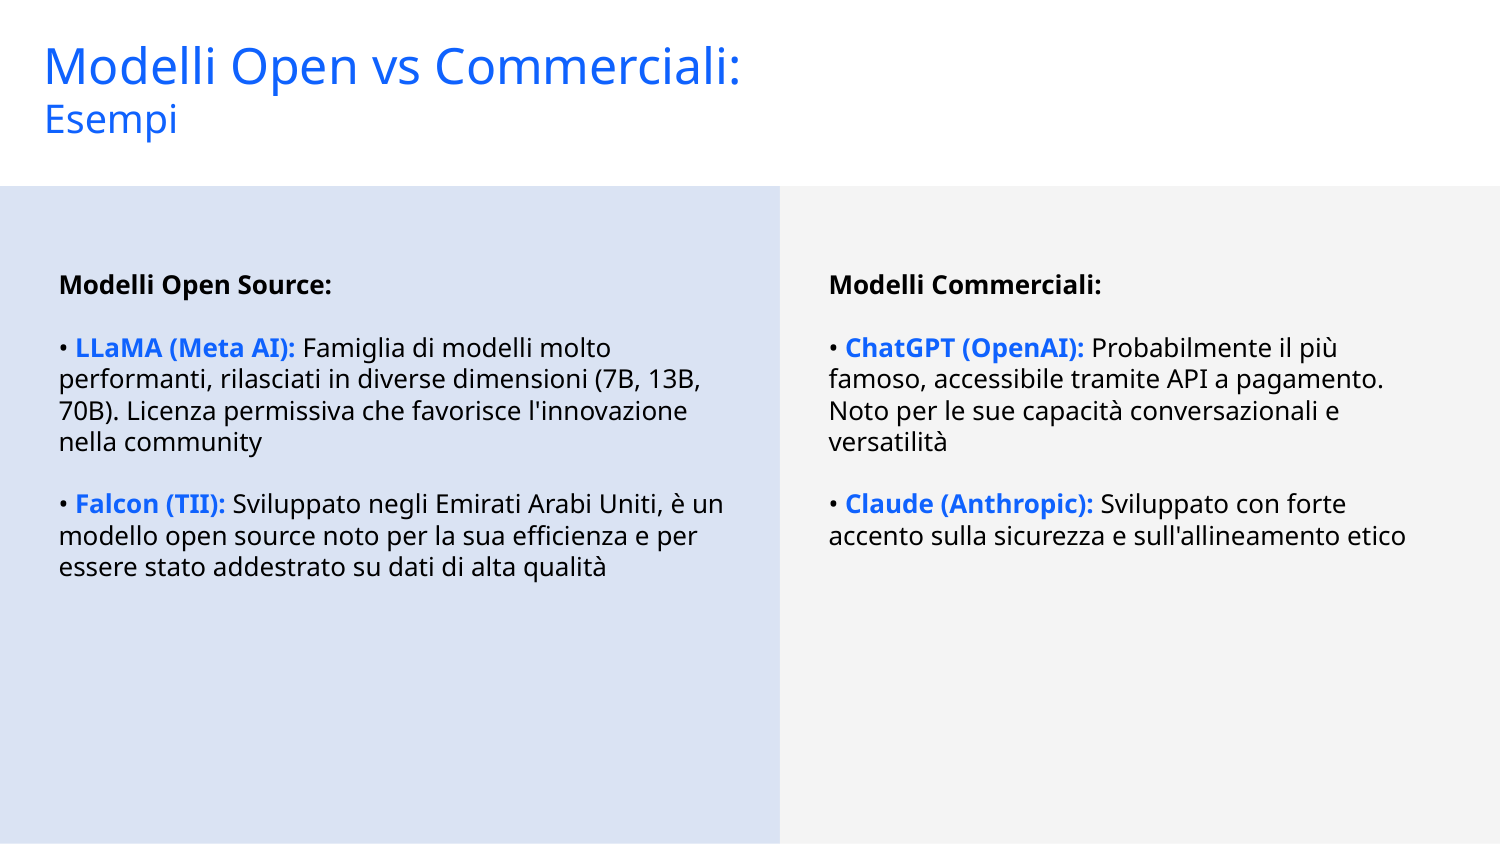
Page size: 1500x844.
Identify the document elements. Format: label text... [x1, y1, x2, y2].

text_box Modelli Open Source: • LLaMA (Meta AI): Famiglia di modelli molto performanti, rilasciati in diverse dimensioni (7B, 13B, 70B). Licenza permissiva che favorisce l'innovazione nella community • Falcon (TII): Sviluppato negli Emirati Arabi Uniti, è un modello open source noto per la sua efficienza e per essere stato addestrato su dati di alta qualità [43, 261, 750, 589]
text_box [0, 185, 781, 844]
text_box [779, 186, 1500, 844]
text_box Modelli Open vs Commerciali: Esempi [43, 34, 919, 142]
text_box Modelli Commerciali: • ChatGPT (OpenAI): Probabilmente il più famoso, accessibile tramite API a pagamento. Noto per le sue capacità conversazionali e versatilità • Claude (Anthropic): Sviluppato con forte accento sulla sicurezza e sull'allineamento etico [813, 261, 1457, 558]
